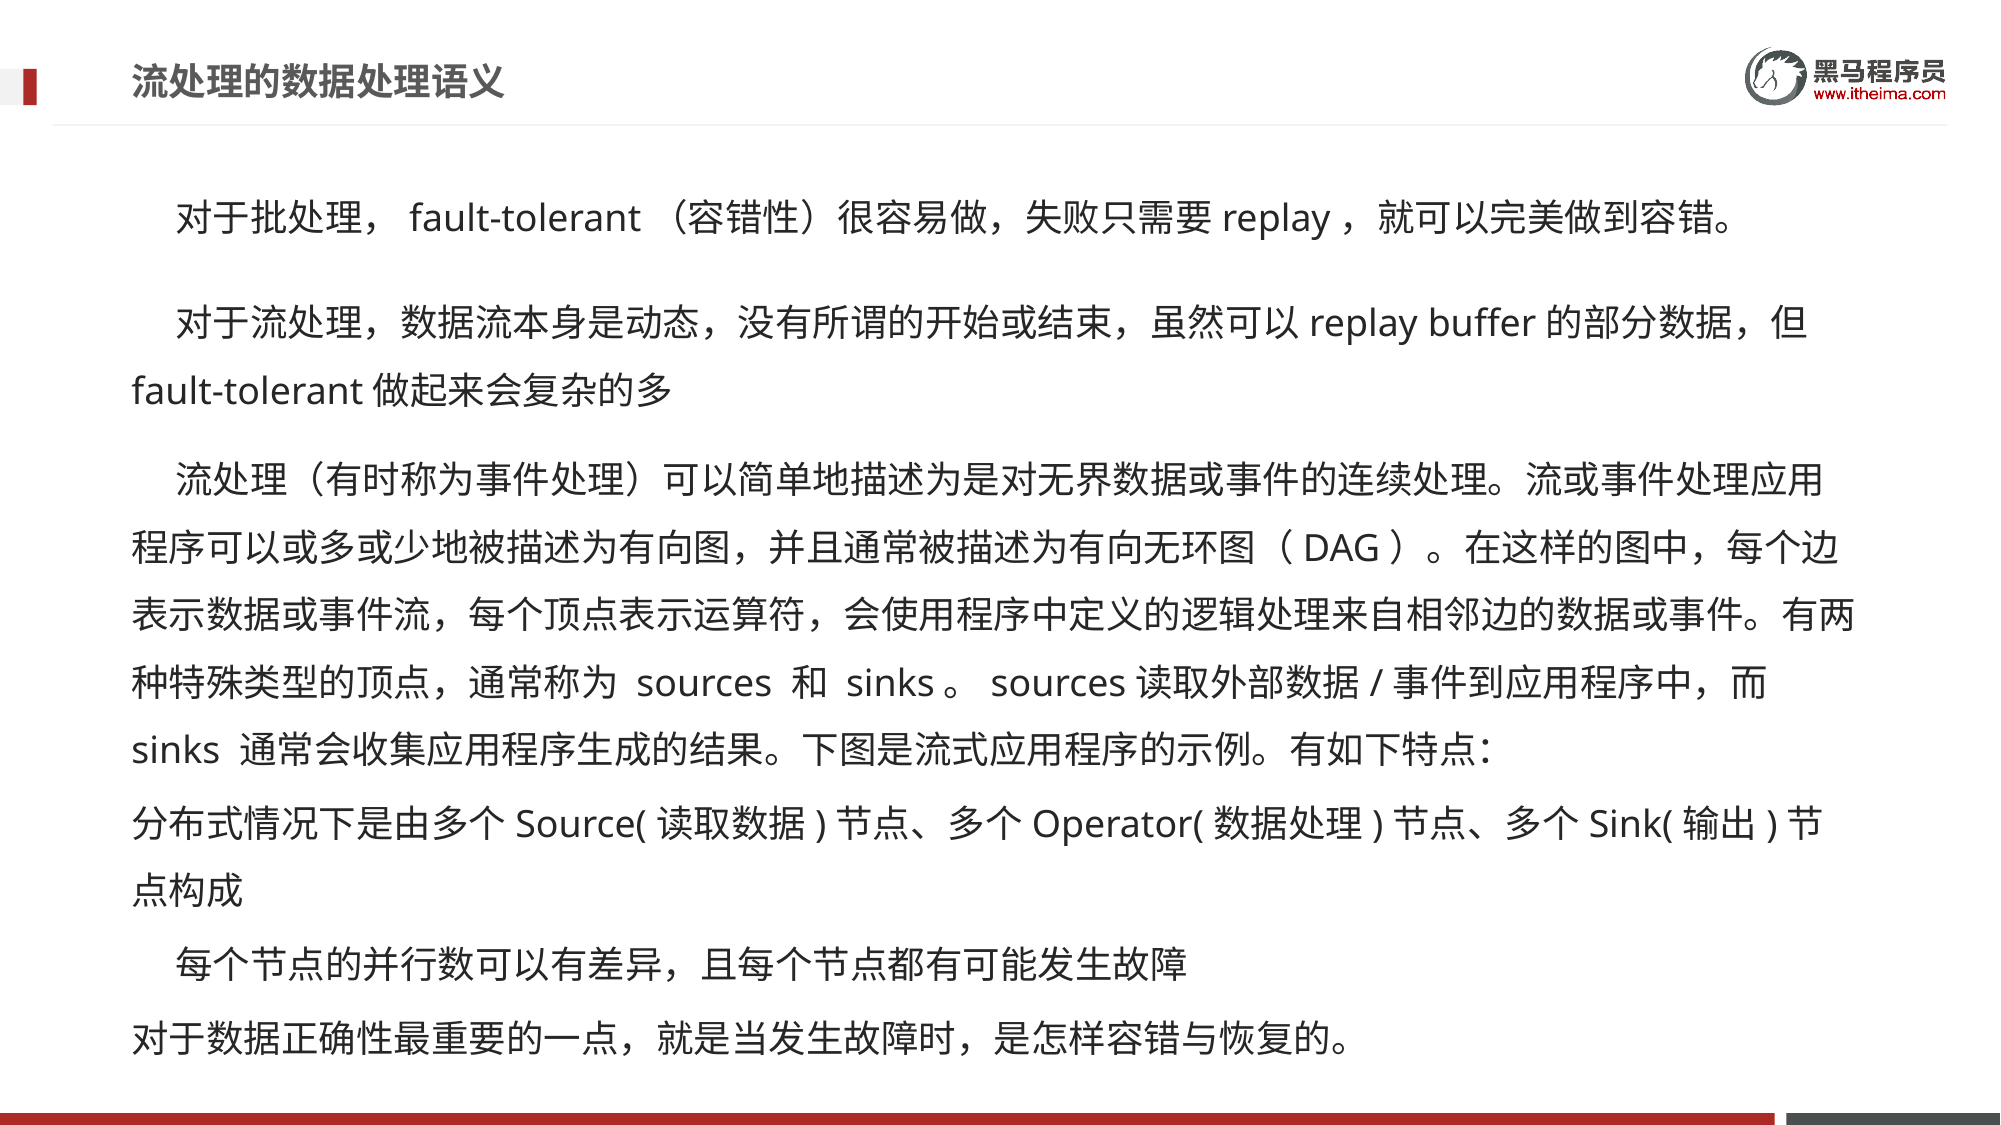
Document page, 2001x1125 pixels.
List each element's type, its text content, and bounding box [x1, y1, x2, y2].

picture [1744, 46, 1946, 106]
title 流处理的数据处理语义 [116, 38, 1556, 124]
list 对于批处理，fault-tolerant（容错性）很容易做，失败只需要replay，就可以完美做到容错。 对于流处理，数据流本身是动态，没有所谓的开始或结束，虽然可以replay buffer的部分数据，但fault-tolerant做起来会复杂的多 流处理（有时称为事件处理）可以简单地描述为是对无界数据或事件的连续处理。流或事件处理应用程序可以或多或少地被描述为有向图，并且通常被描述为有向无环图（DAG）。在这样的图中，每个边表示数据或事件流，每个顶点表示运算符，会使用程序中定义的逻辑处理来自相邻边的数据或事件。有两种特殊类型的顶点，通常称为 sources 和 sinks。sources读取外部数据/事件到应用程序中，而 sinks 通常会收集应用程序生成的结果。下图是流式应用程序的示例。有如下特点： 分布式情况下是由多个Source(读取数据)节点、多个Operator(数据处理)节点、多个Sink(输出)节点构成 每个节点的并行数可以有差异，且每个节点都有可能发生故障 对于数据正确性最重要的一点，就是当发生故障时，是怎样容错与恢复的。 [116, 164, 1872, 1062]
